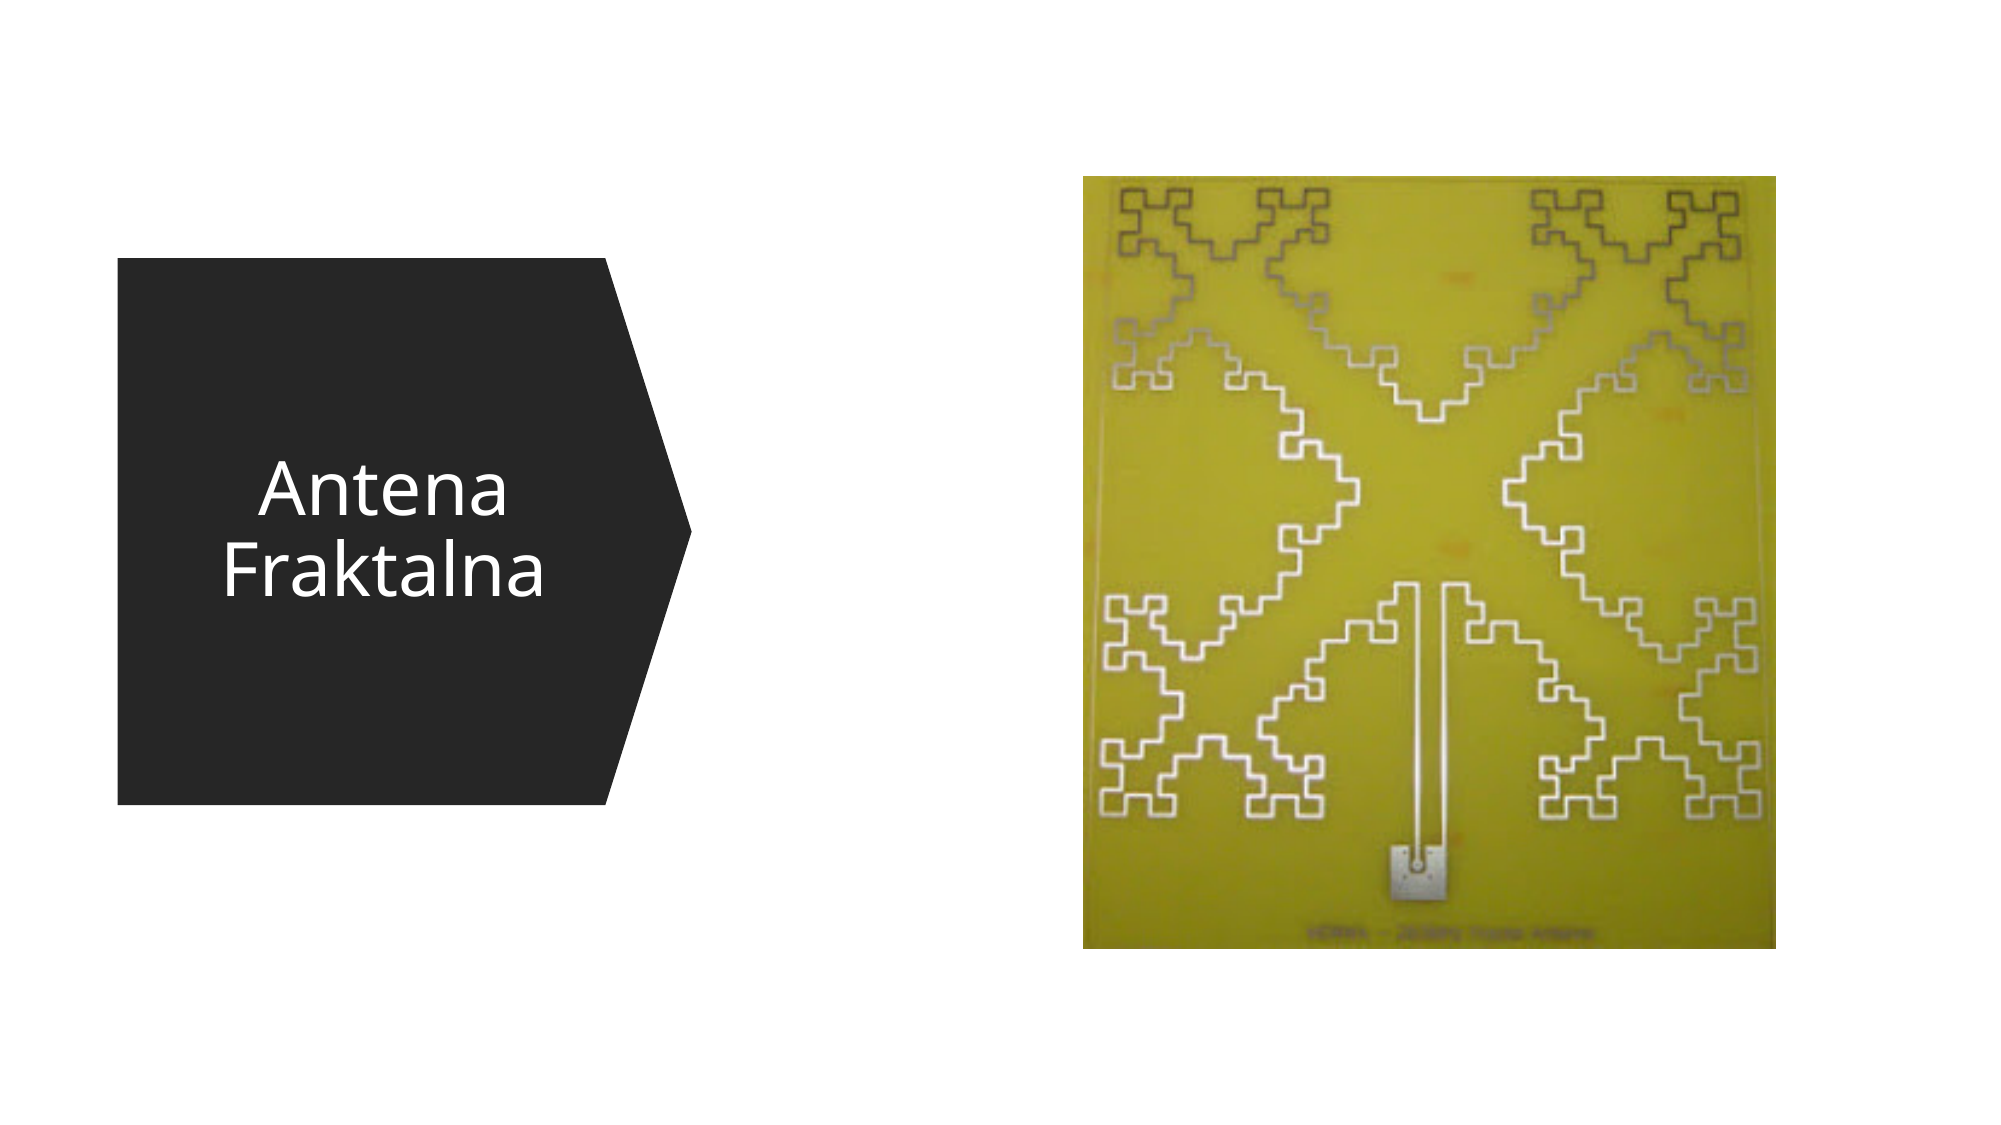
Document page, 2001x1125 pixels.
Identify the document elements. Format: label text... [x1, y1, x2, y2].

text_box [116, 257, 693, 807]
title Antena Fraktalna [168, 322, 601, 741]
picture [1082, 176, 1776, 949]
